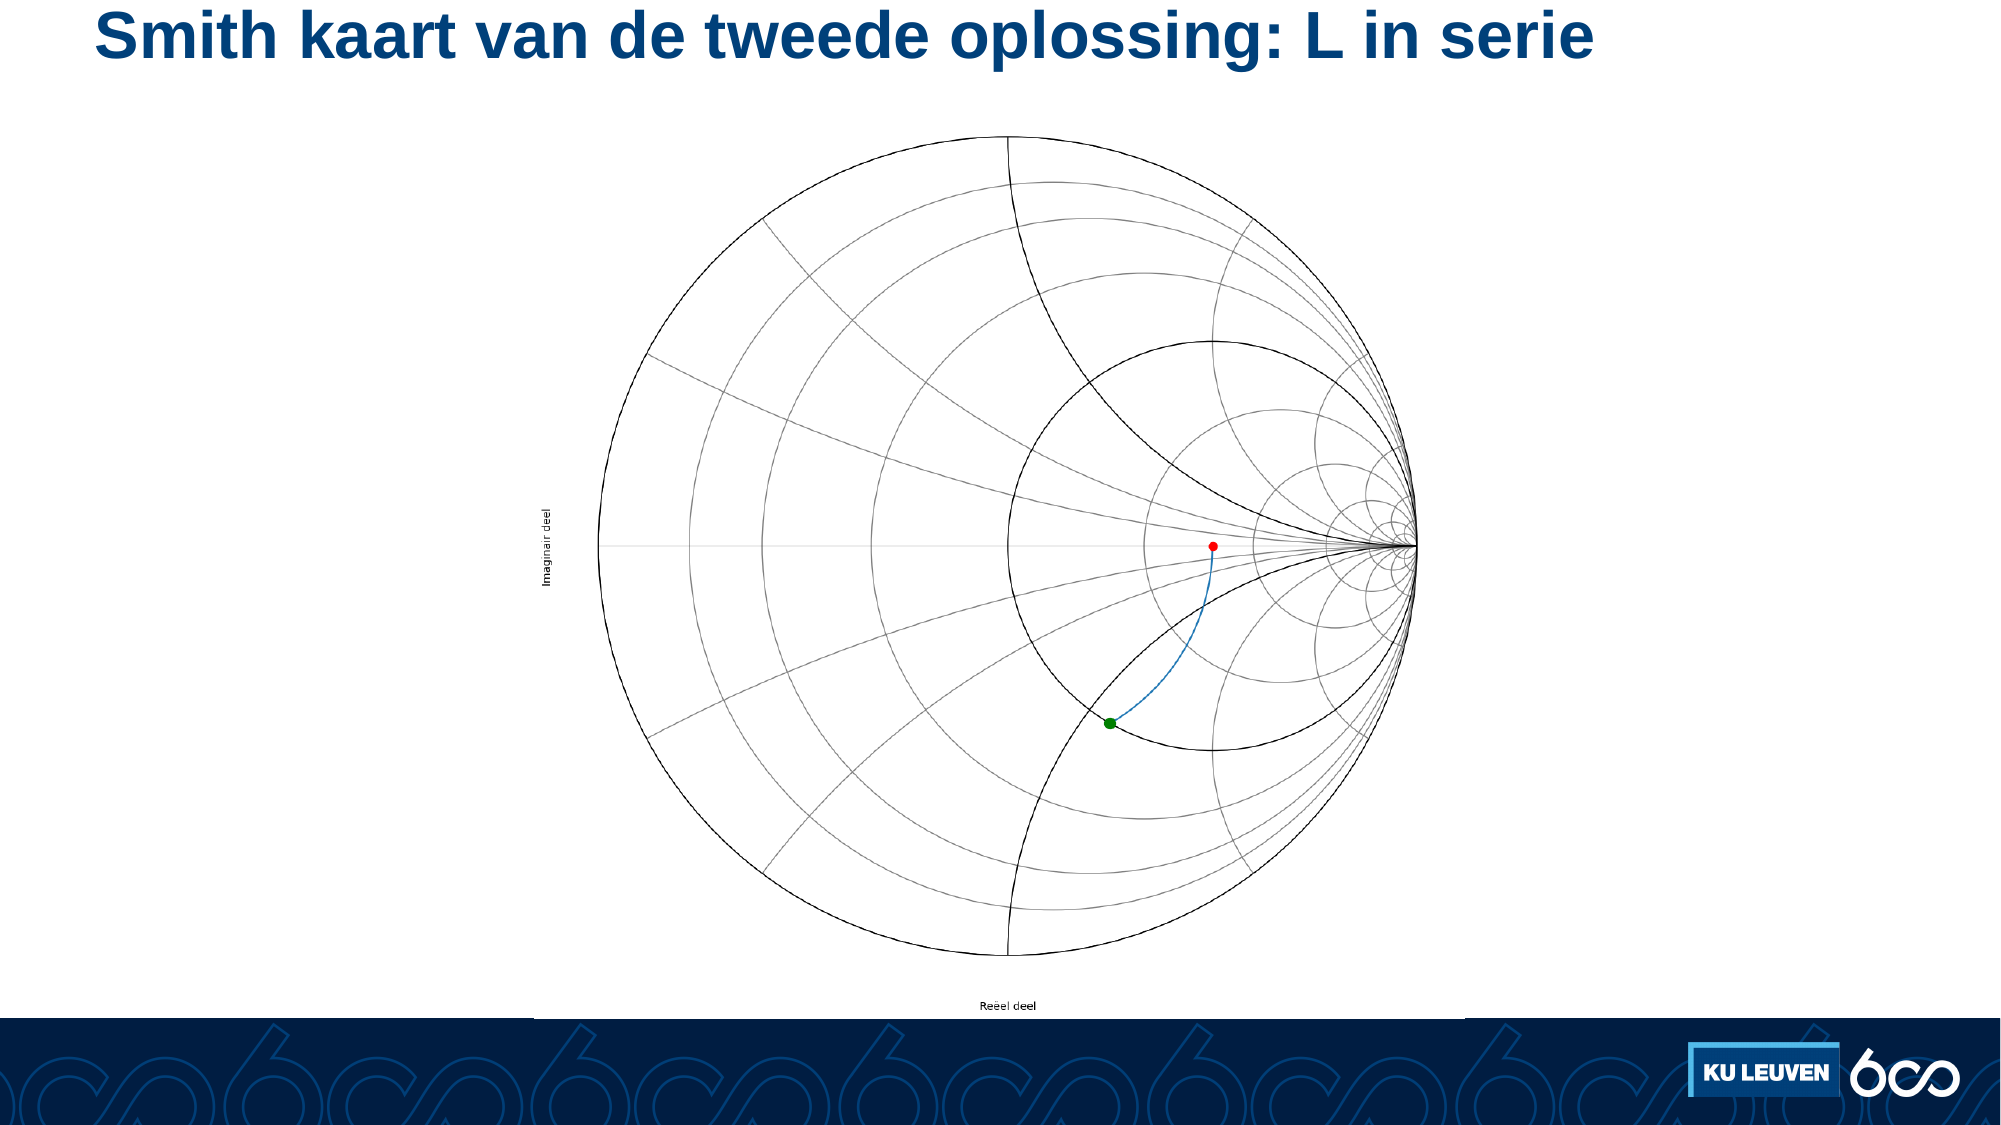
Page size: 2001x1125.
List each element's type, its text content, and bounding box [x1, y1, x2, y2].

title Smith kaart van de tweede oplossing: L in serie [94, 0, 1906, 108]
picture [0, 88, 2001, 1125]
